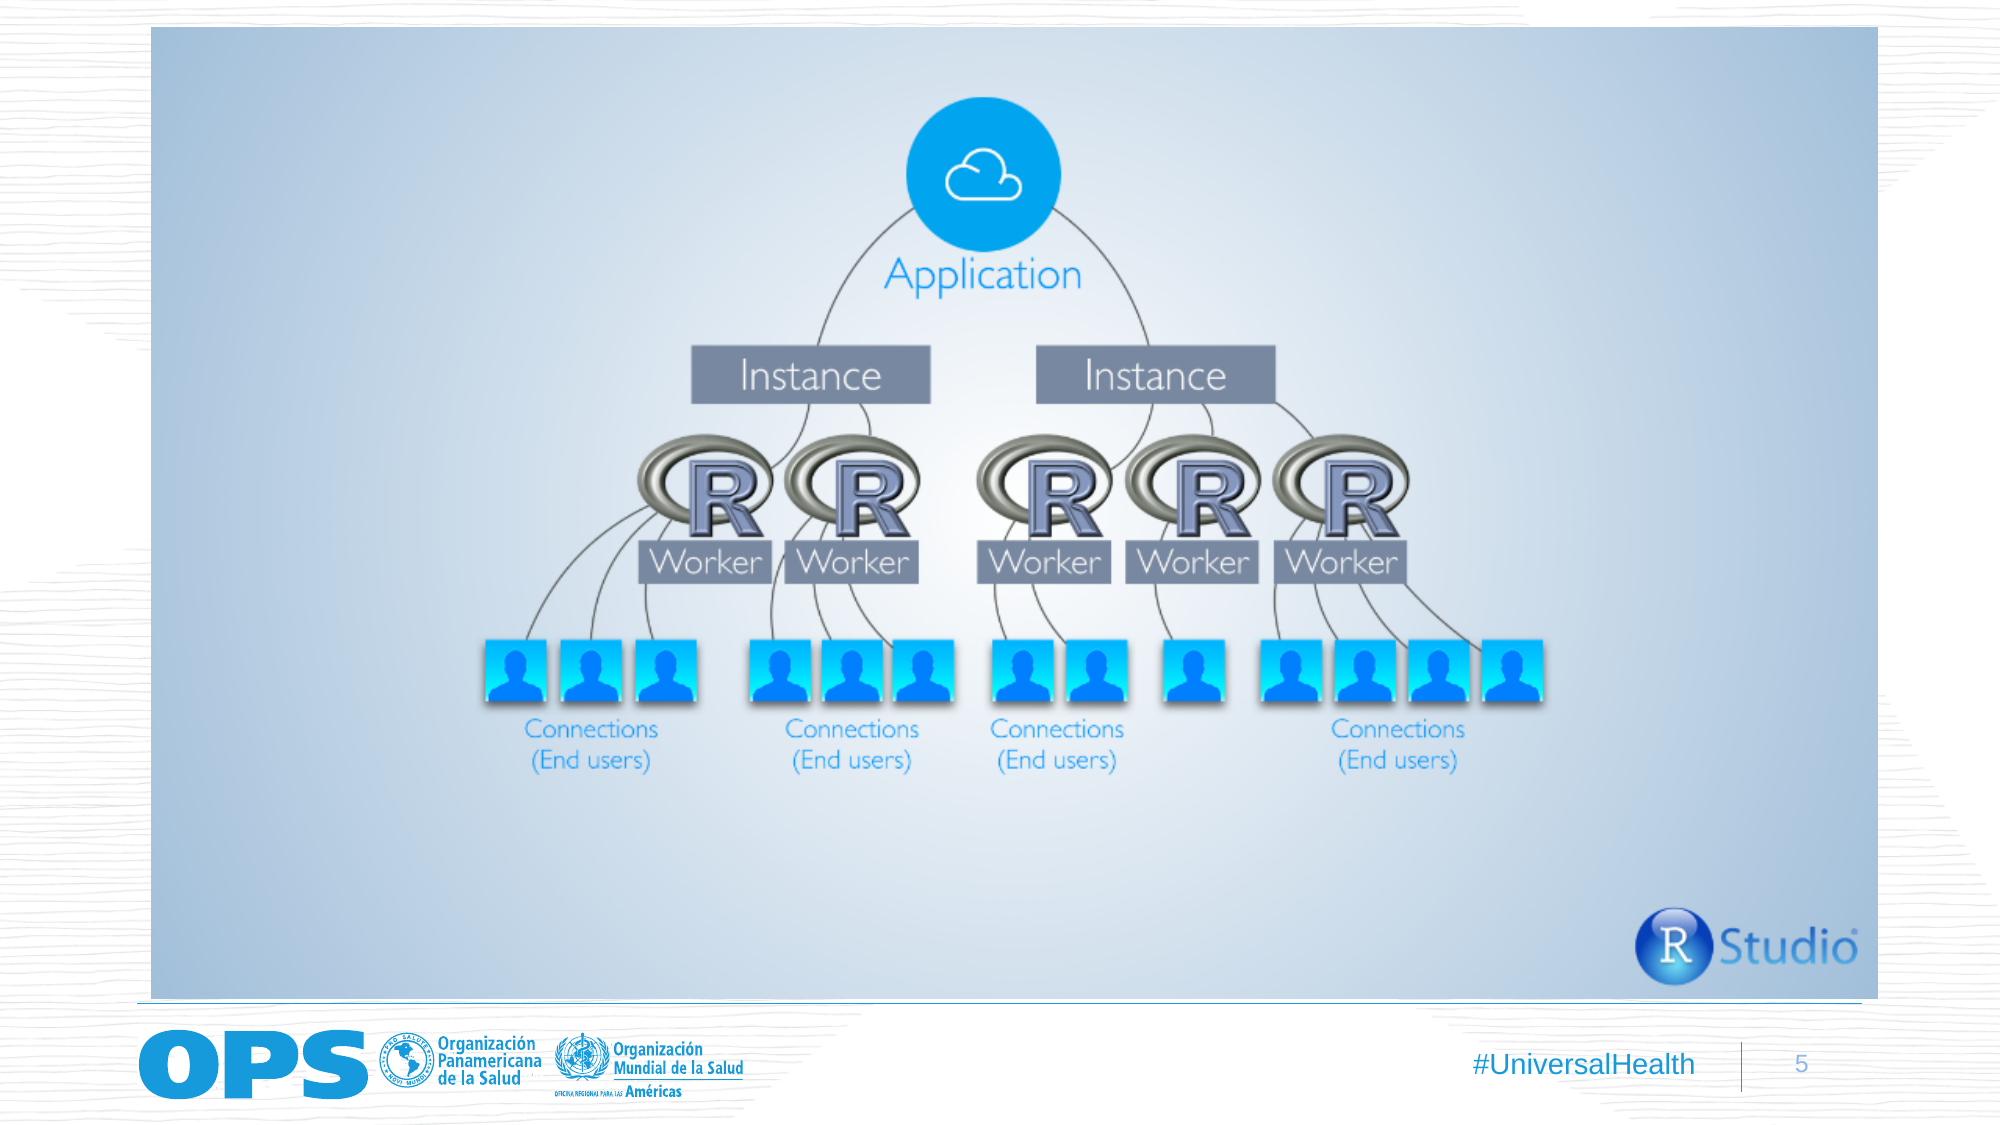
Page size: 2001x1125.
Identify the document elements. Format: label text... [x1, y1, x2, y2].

picture [151, 27, 1878, 999]
slide_number 5 [1741, 1032, 1863, 1093]
